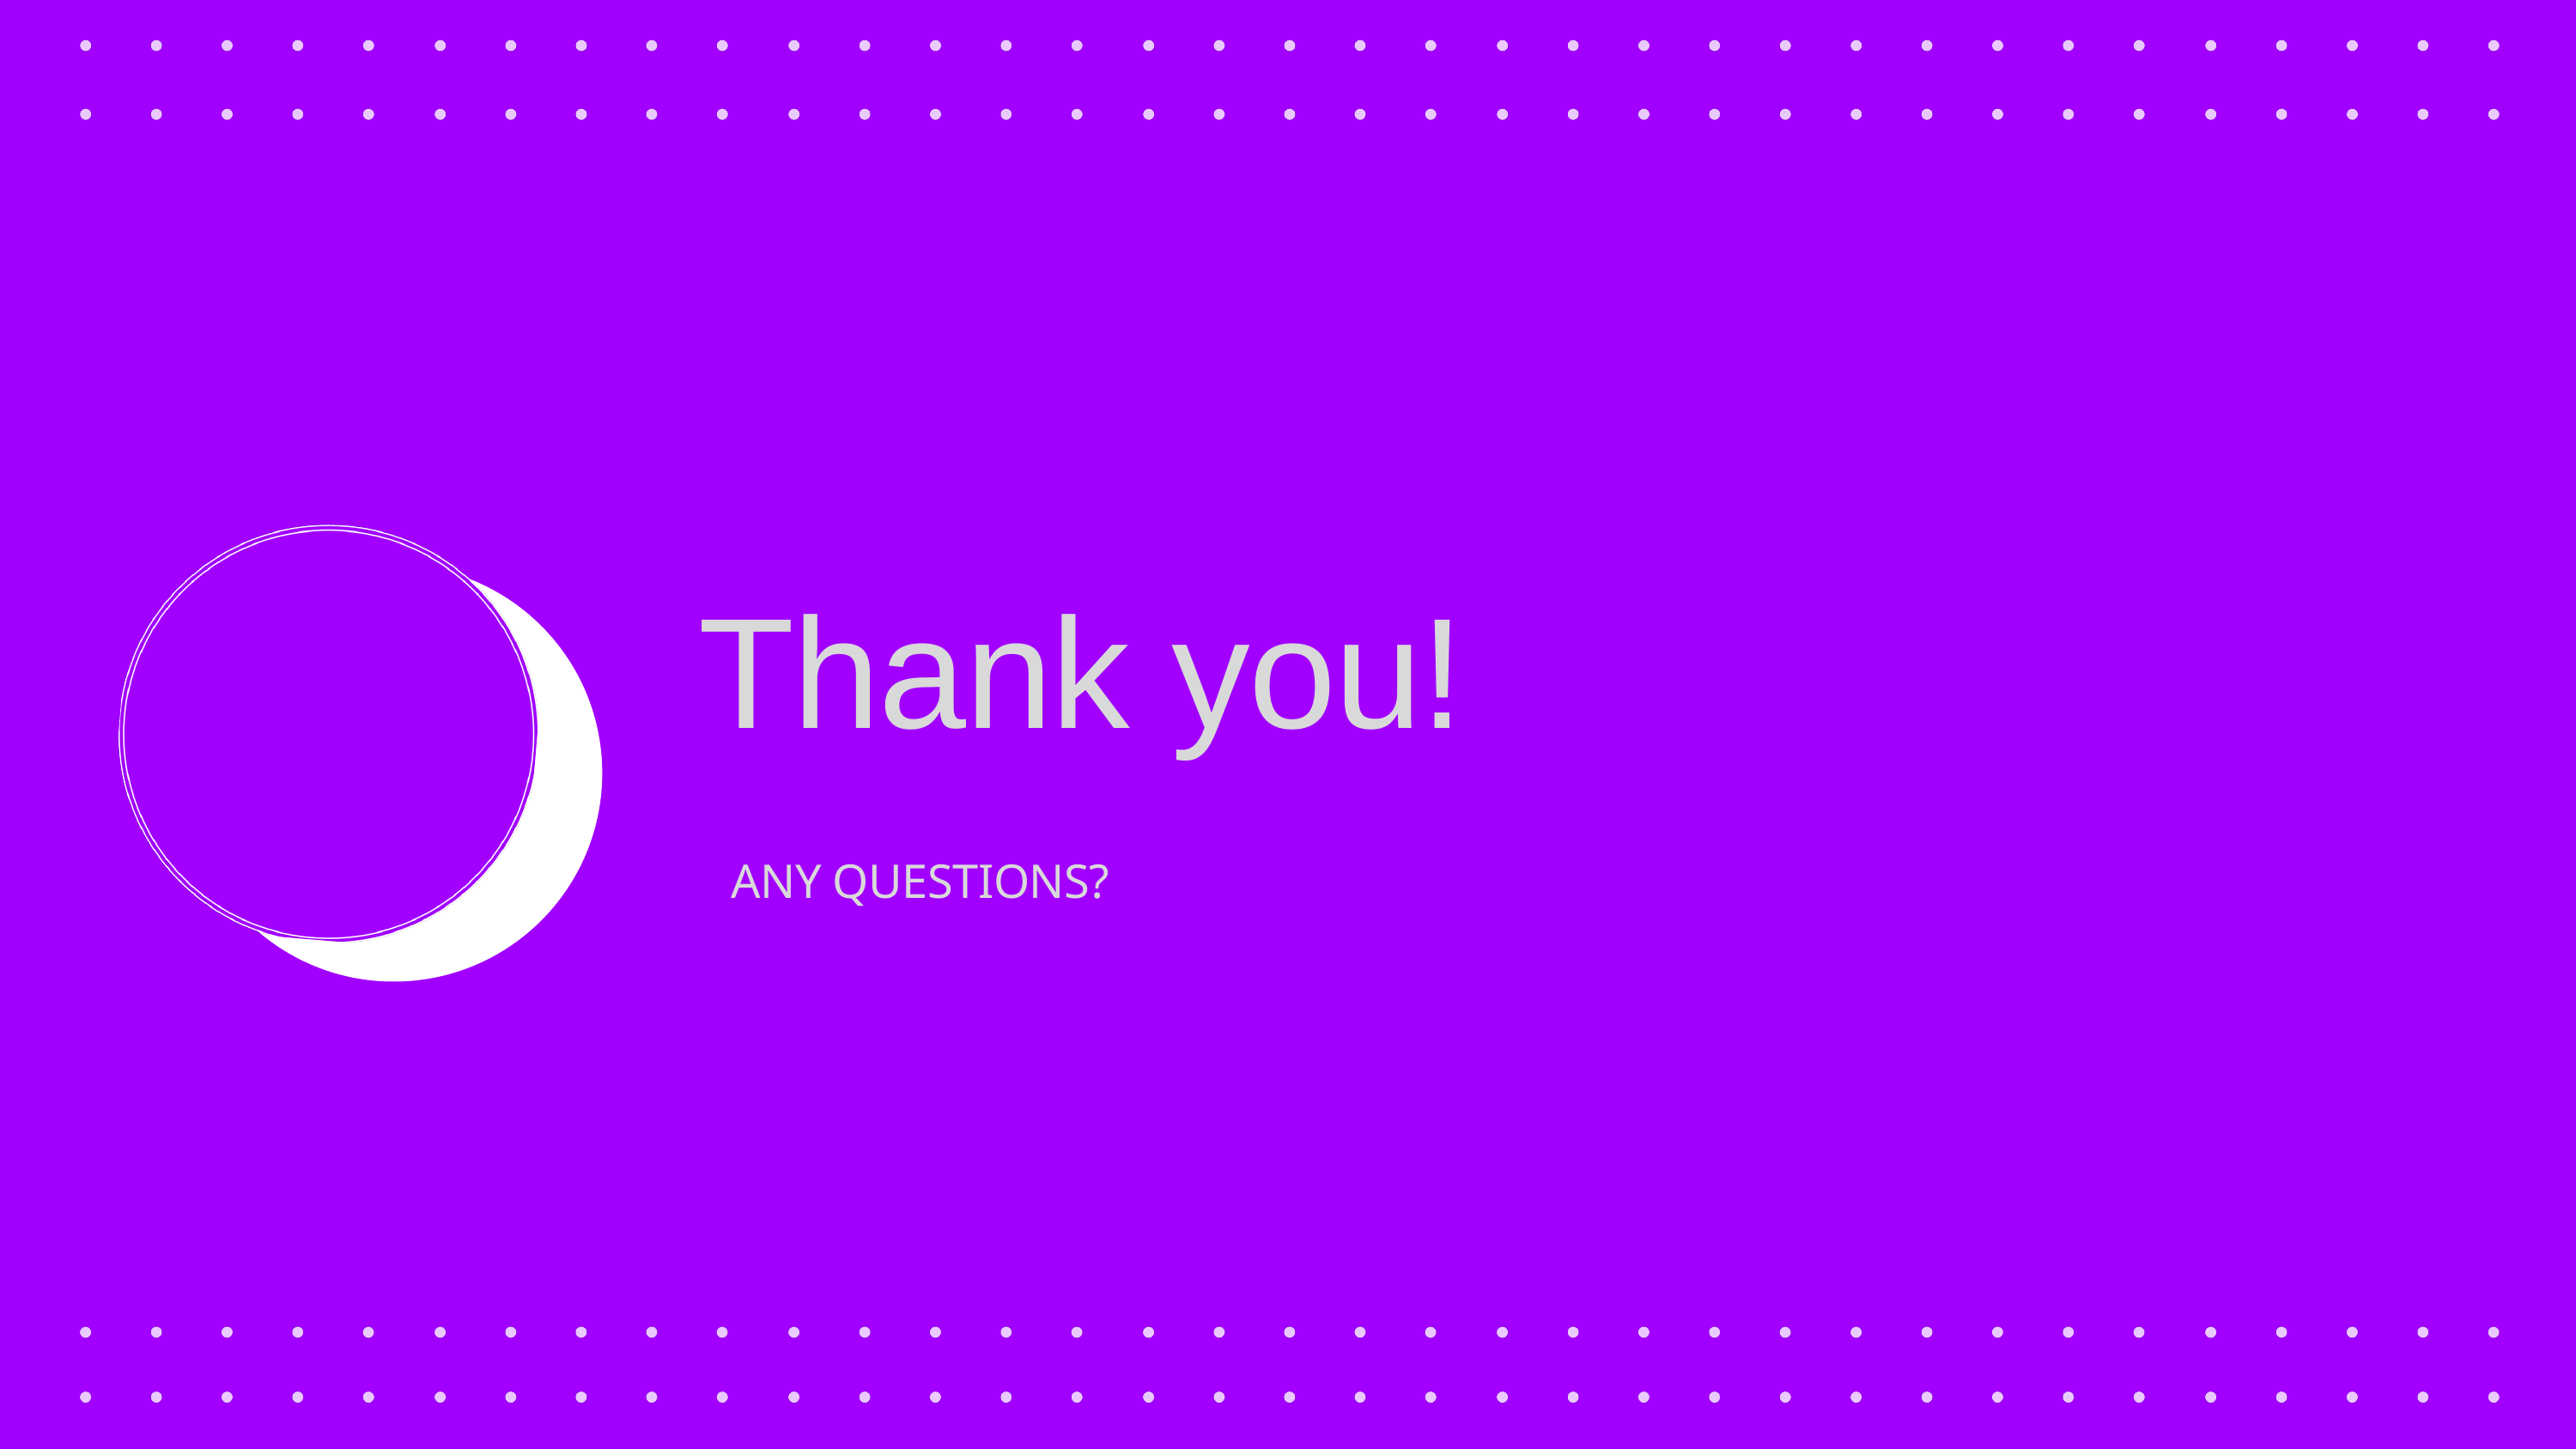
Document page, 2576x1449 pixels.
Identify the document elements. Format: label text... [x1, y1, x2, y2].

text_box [102, 506, 603, 982]
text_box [72, 0, 2504, 124]
text_box ANY QUESTIONS? [730, 842, 1490, 907]
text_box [72, 1322, 2504, 1449]
text_box Thank you! [657, 588, 1465, 761]
